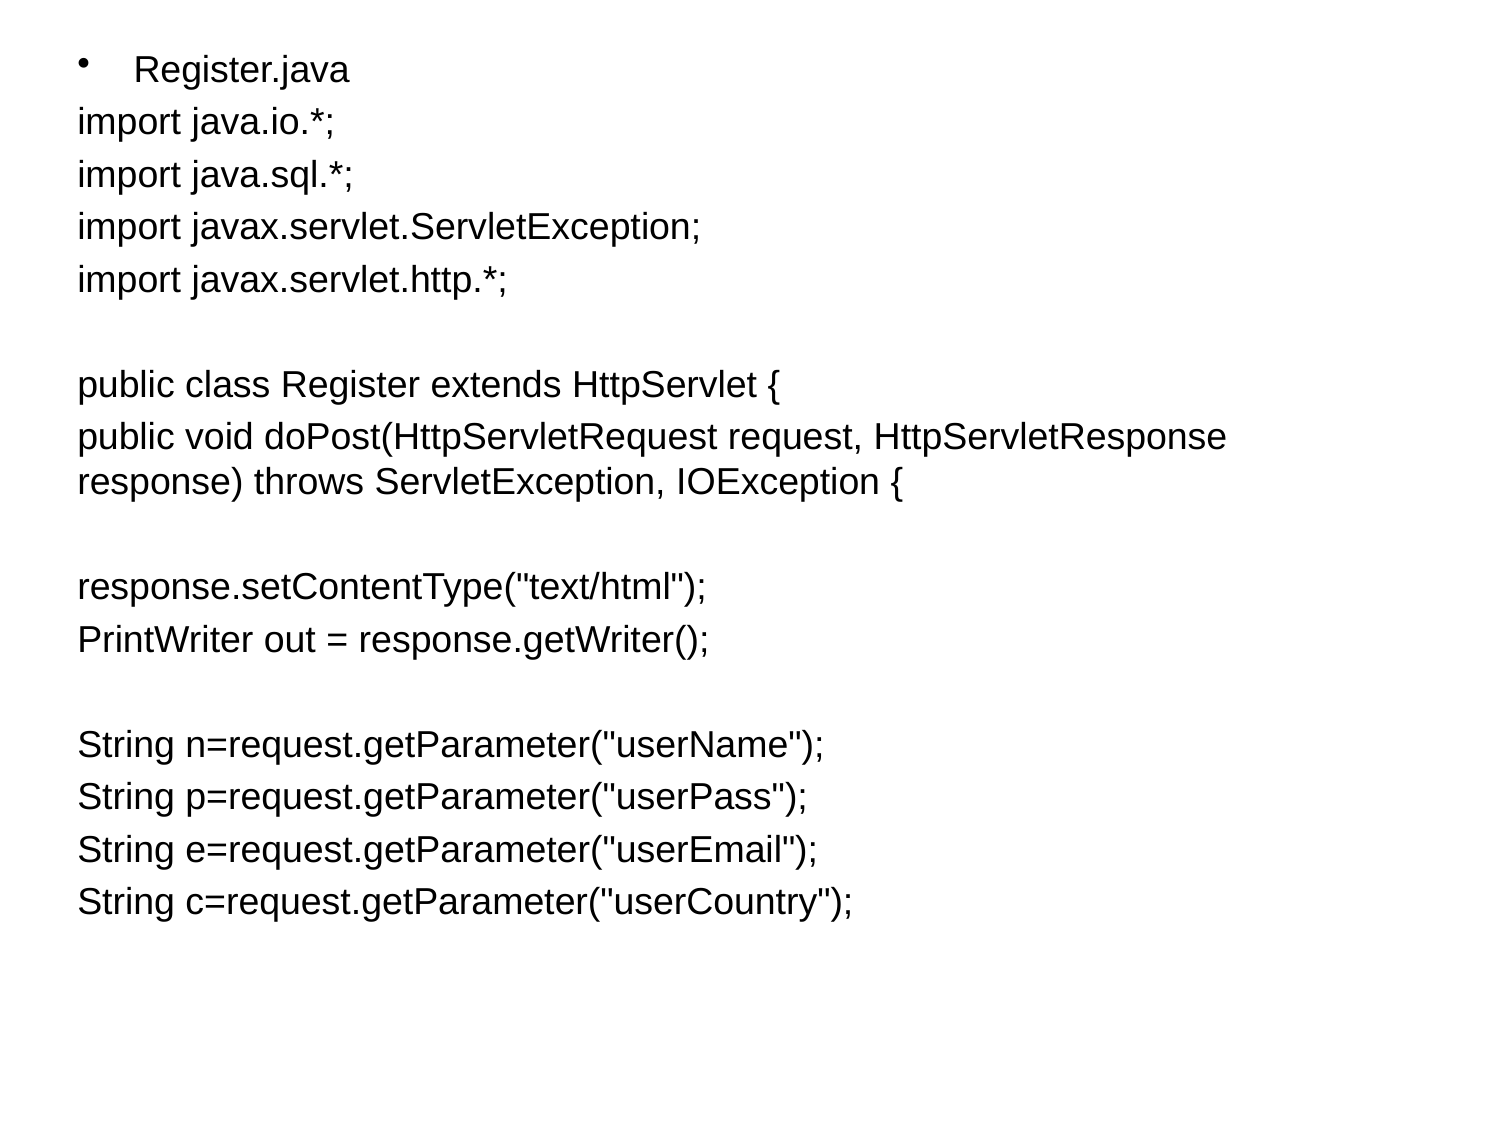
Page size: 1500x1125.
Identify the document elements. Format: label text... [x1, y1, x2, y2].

list Register.java import java.io.*; import java.sql.*; import javax.servlet.ServletException; import javax.servlet.http.*; public class Register extends HttpServlet { public void doPost(HttpServletRequest request, HttpServletResponse response) throws ServletException, IOException { response.setContentType("text/html"); PrintWriter out = response.getWriter(); String n=request.getParameter("userName"); String p=request.getParameter("userPass"); String e=request.getParameter("userEmail"); String c=request.getParameter("userCountry"); [62, 37, 1413, 781]
